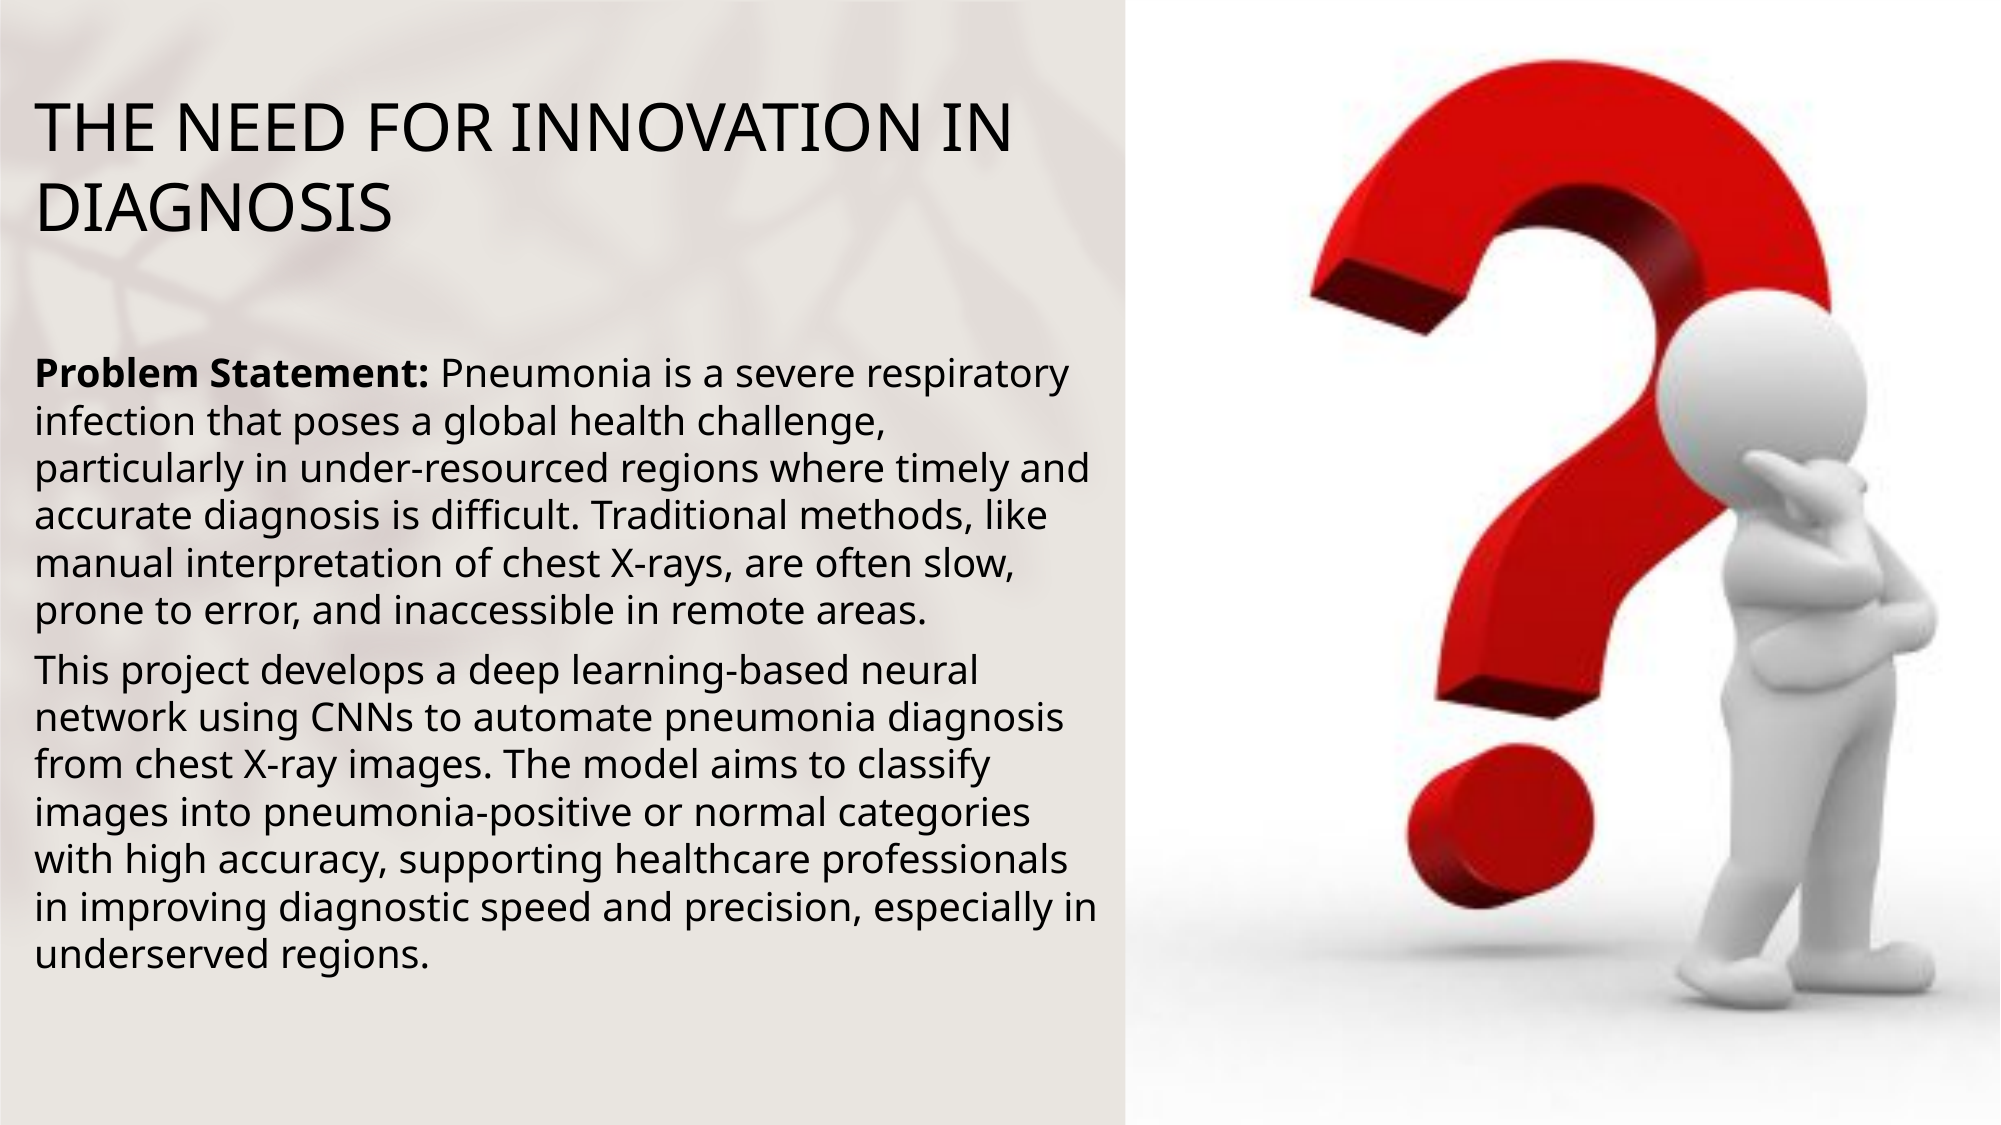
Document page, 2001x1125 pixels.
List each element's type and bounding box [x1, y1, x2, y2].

picture [1125, 0, 2000, 1125]
text_box [0, 0, 1125, 1125]
